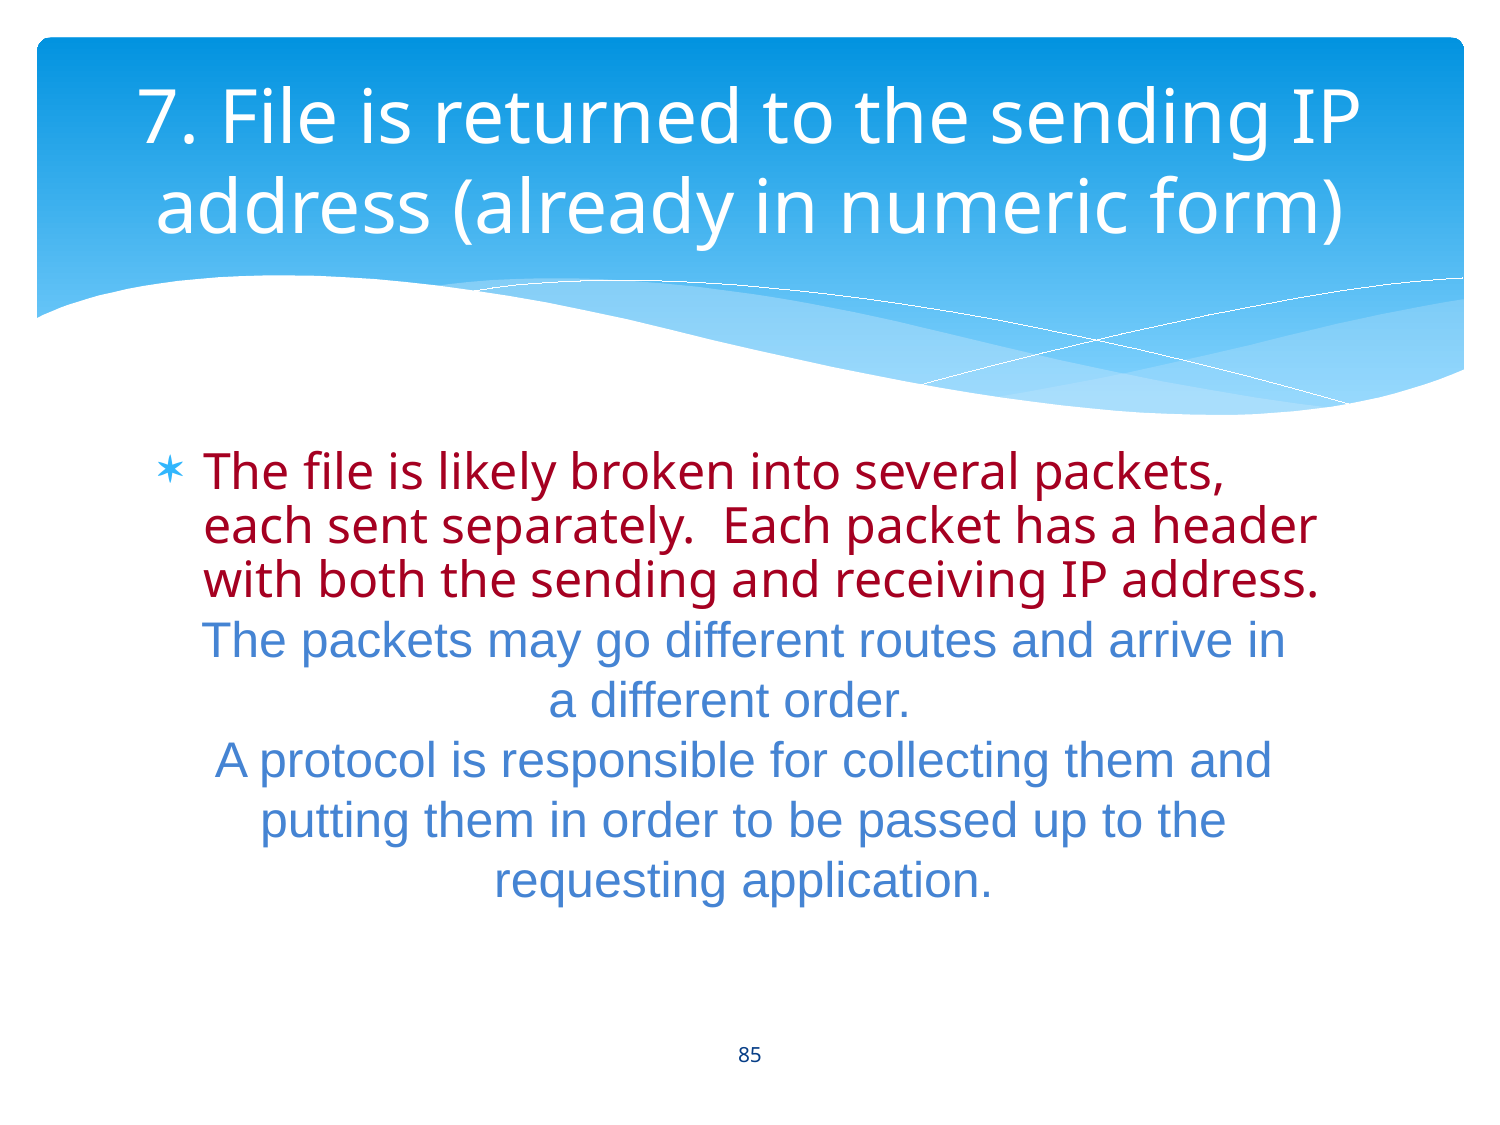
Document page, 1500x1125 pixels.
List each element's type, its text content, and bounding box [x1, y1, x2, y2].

slide_number 85 [654, 1025, 846, 1086]
text_box The packets may go different routes and arrive in a different order. A protocol is responsible for collecting them and putting them in order to be passed up to the requesting application. [167, 599, 1321, 915]
title 7. File is returned to the sending IP address (already in numeric form) [75, 55, 1425, 261]
list The file is likely broken into several packets, each sent separately. Each packet has a header with both the sending and receiving IP address. [143, 438, 1359, 1005]
